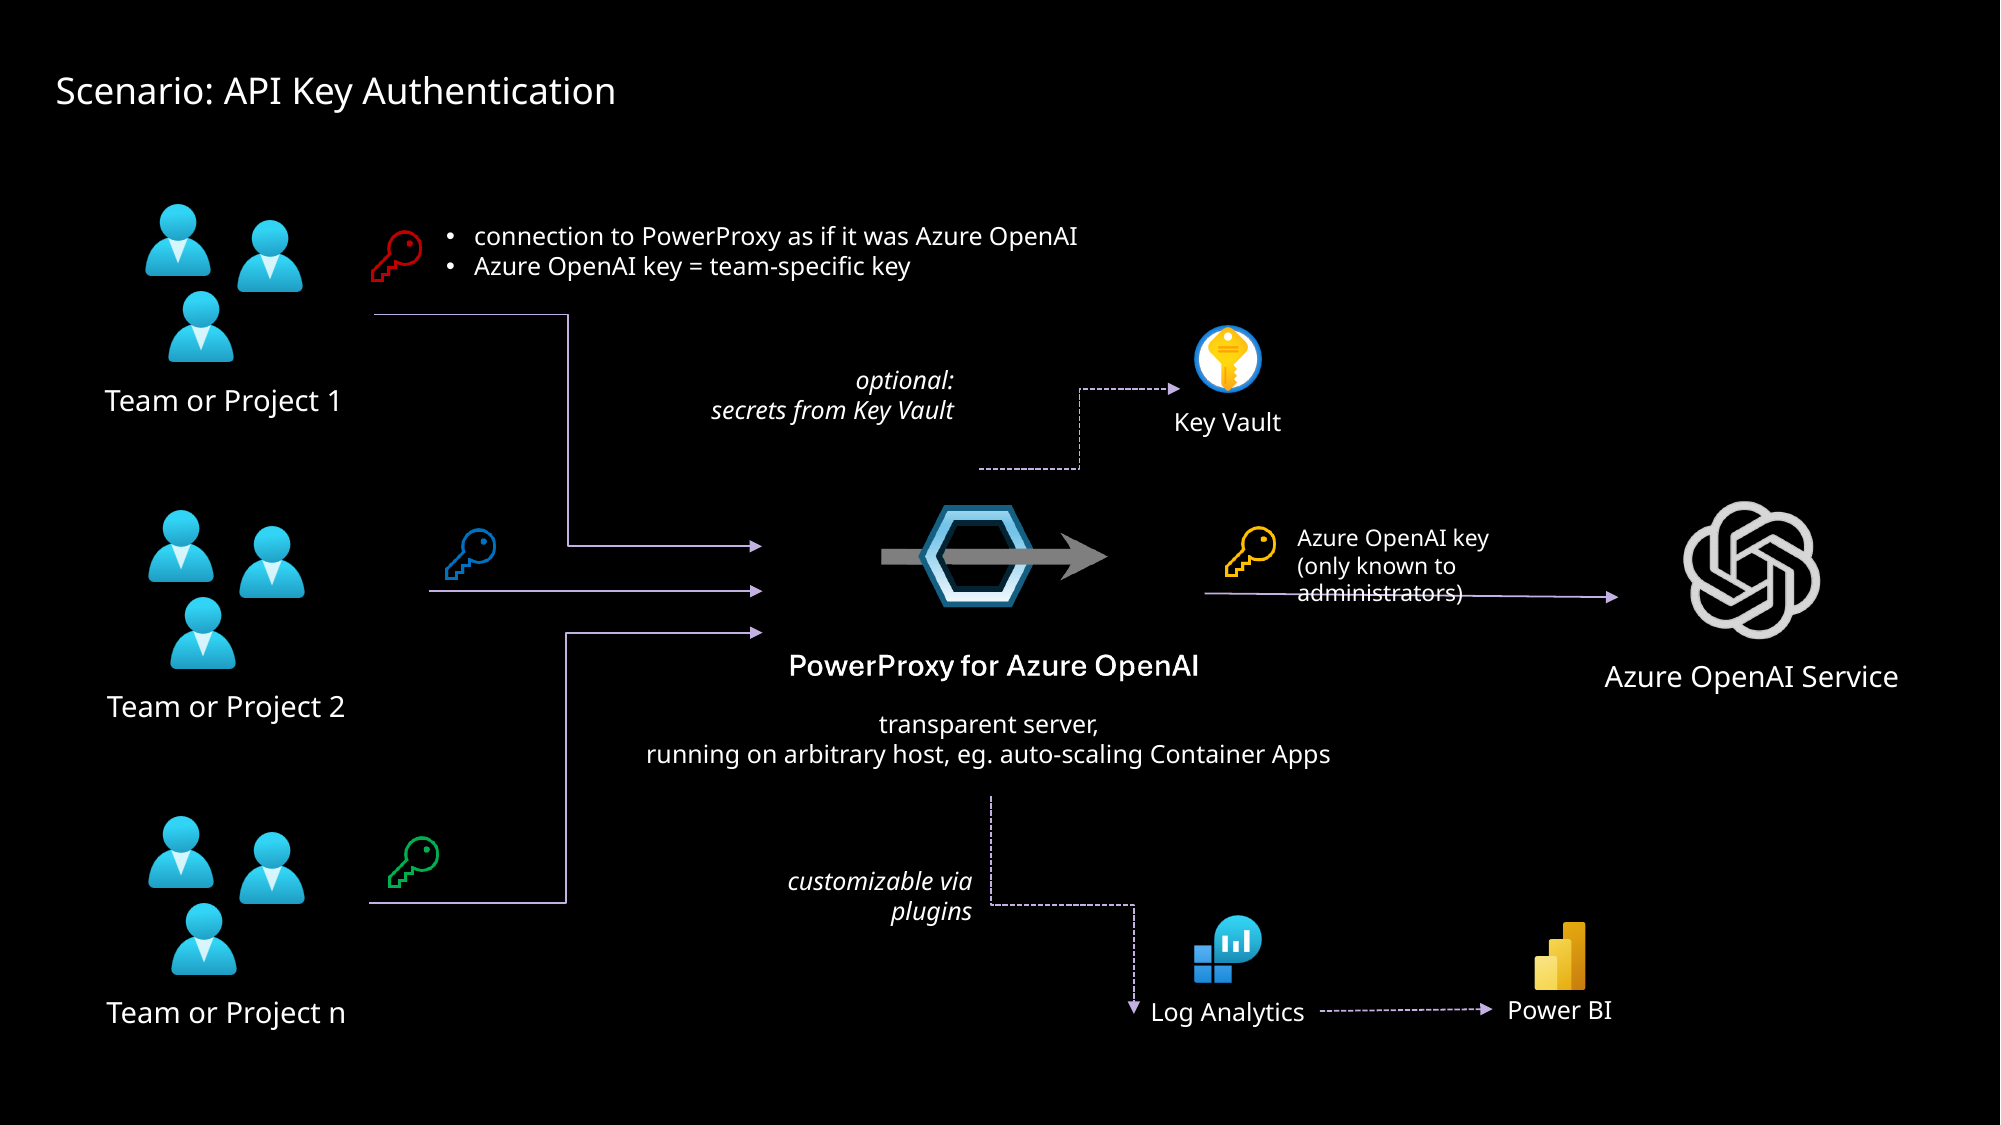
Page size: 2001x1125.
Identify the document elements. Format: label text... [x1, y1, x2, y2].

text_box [94, 204, 354, 426]
text_box customizable via plugins [693, 857, 953, 933]
picture [445, 528, 497, 580]
picture [768, 504, 1220, 705]
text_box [94, 816, 359, 1038]
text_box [1144, 913, 1311, 1035]
picture [388, 836, 440, 888]
text_box connection to PowerProxy as if it was Azure OpenAI Azure OpenAI key = team-specific key [431, 213, 1145, 288]
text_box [953, 833, 1172, 977]
text_box Azure OpenAI Service [1589, 650, 1915, 701]
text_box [1165, 323, 1291, 445]
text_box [1499, 919, 1621, 1033]
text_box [369, 632, 763, 904]
text_box transparent server, running on arbitrary host, eg. auto-scaling Container Apps [763, 701, 1347, 776]
text_box optional: secrets from Key Vault [763, 356, 970, 432]
picture [371, 230, 423, 282]
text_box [1224, 516, 1639, 588]
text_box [94, 510, 358, 732]
picture [1681, 498, 1823, 642]
text_box Scenario: API Key Authentication [40, 60, 632, 120]
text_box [374, 314, 763, 547]
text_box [1204, 593, 1619, 598]
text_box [978, 388, 1181, 470]
